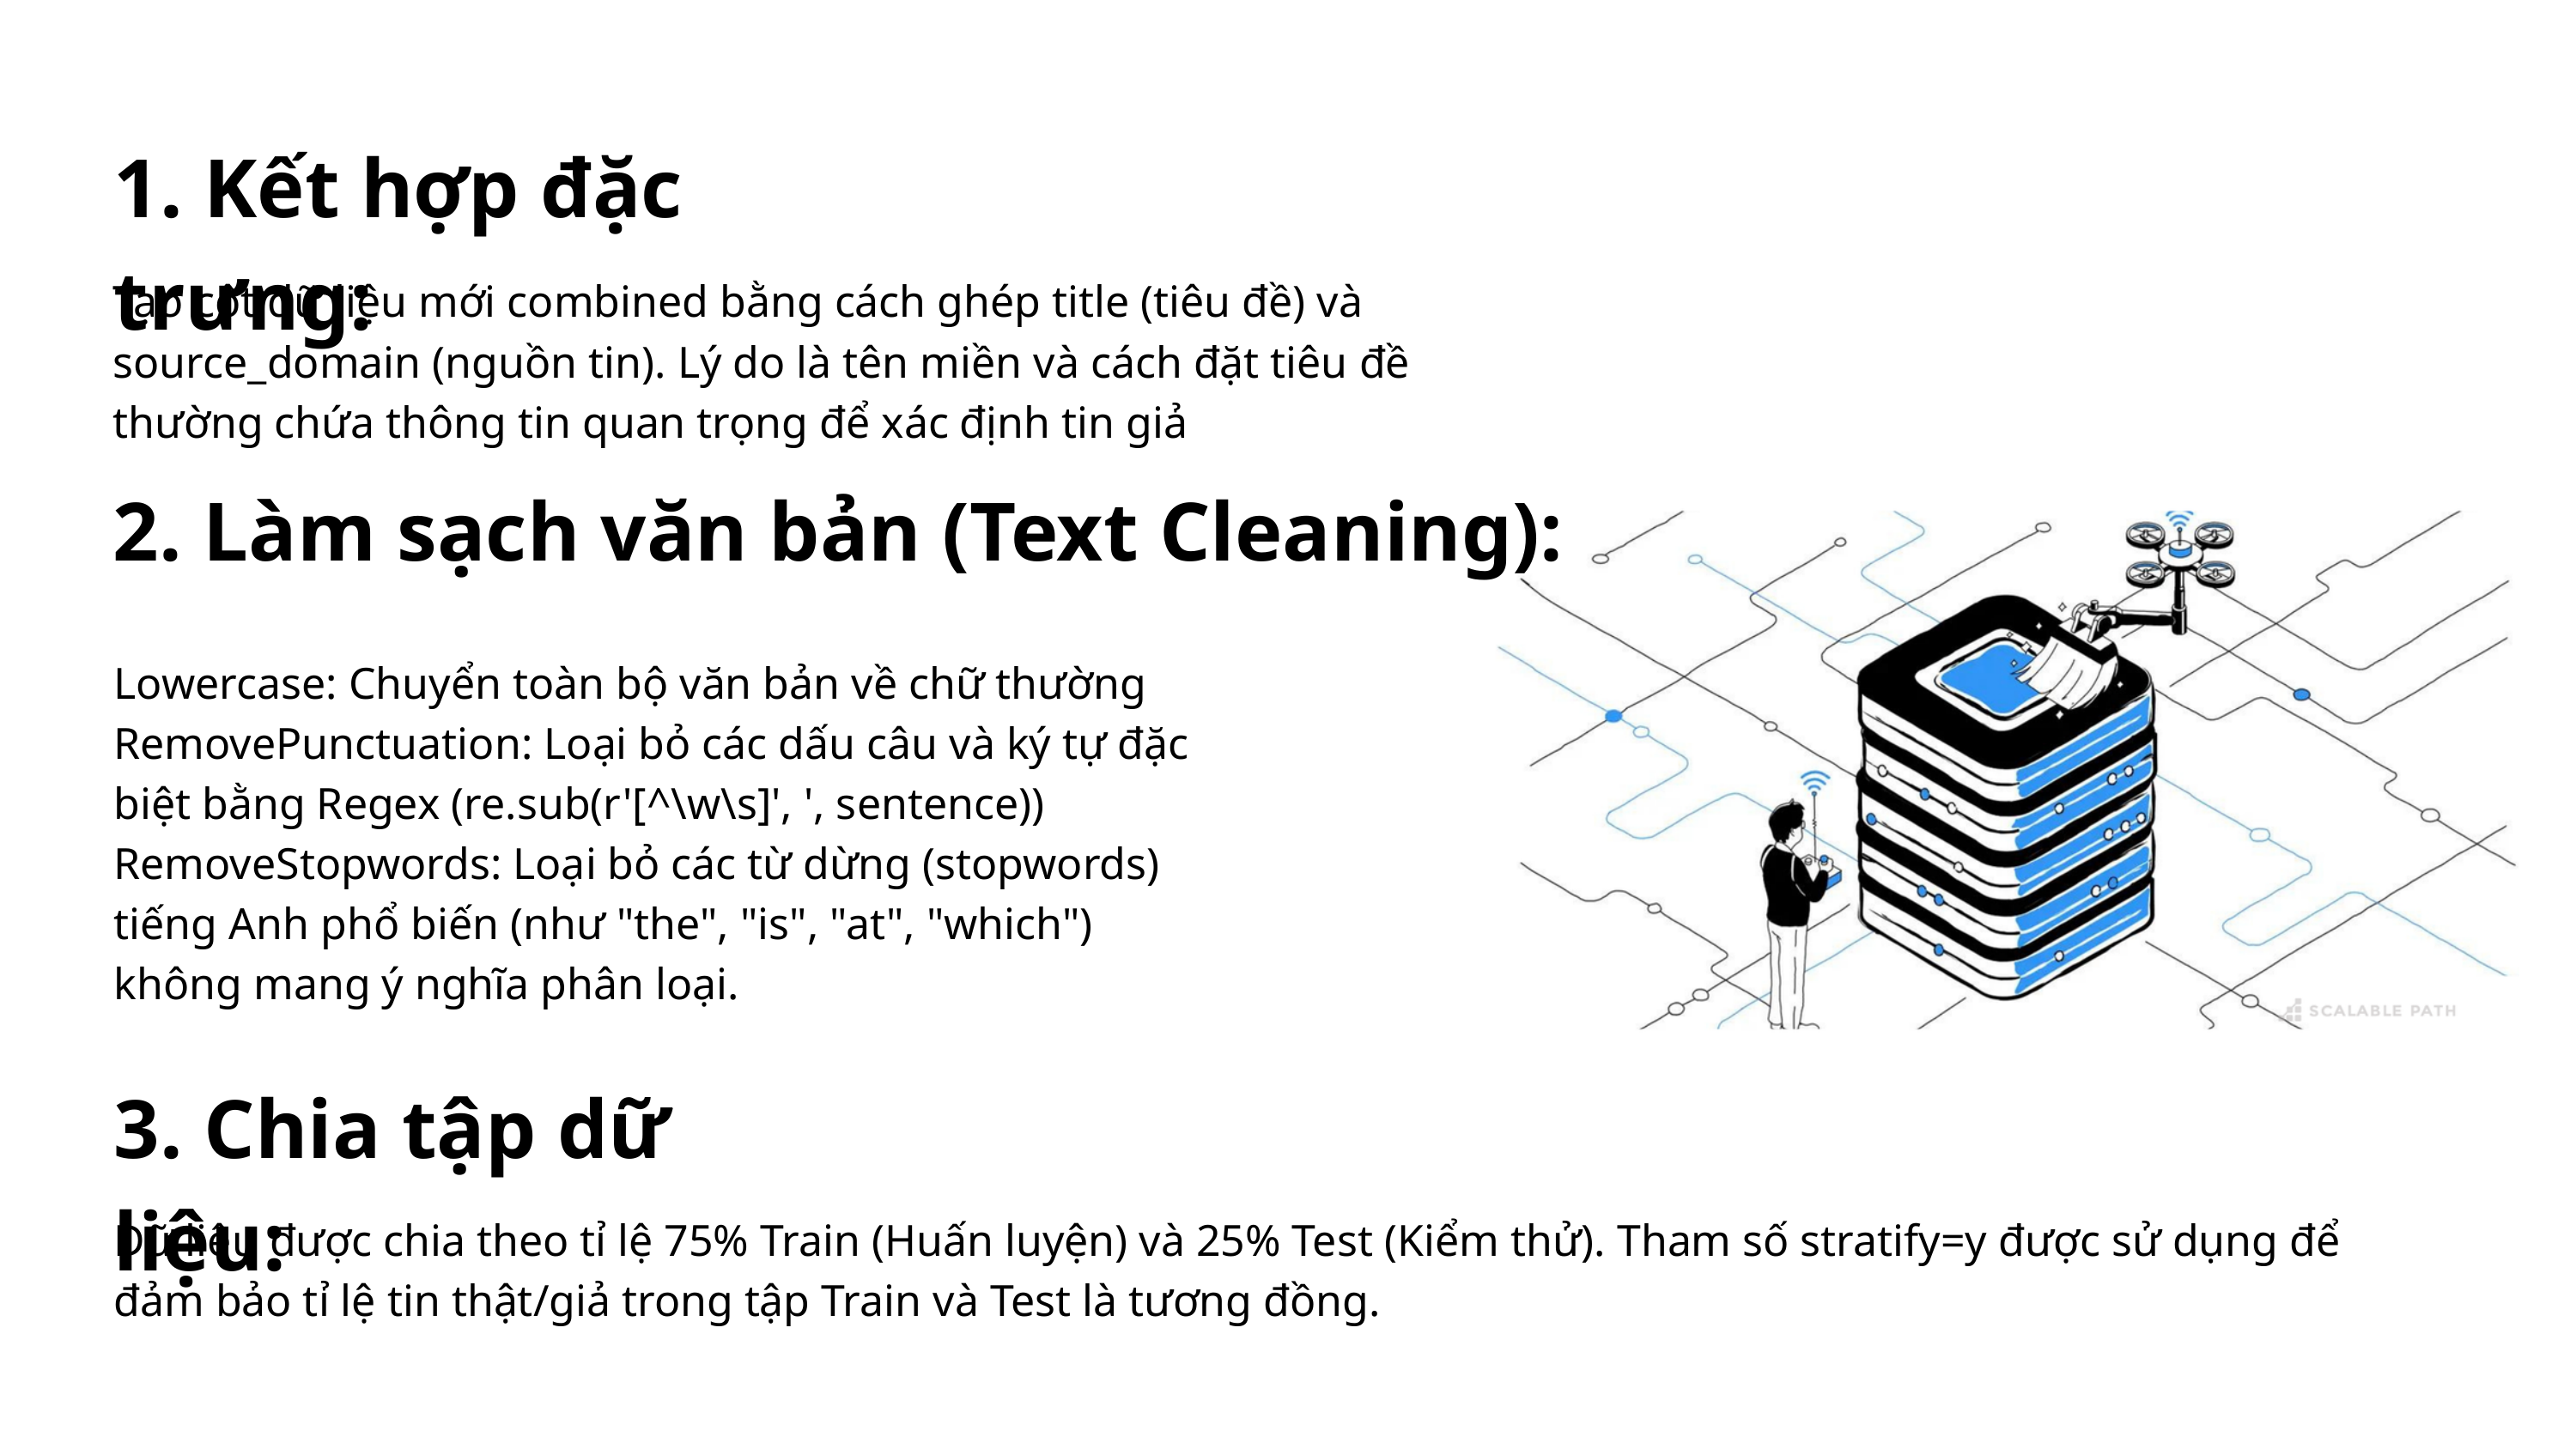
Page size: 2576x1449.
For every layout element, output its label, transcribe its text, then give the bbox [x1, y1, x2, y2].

text_box [1439, 479, 2576, 1090]
text_box Lowercase: Chuyển toàn bộ văn bản về chữ thường RemovePunctuation: Loại bỏ các dấu câu và ký tự đặc biệt bằng Regex (re.sub(r'[^\w\s]', ', sentence)) RemoveStopwords: Loại bỏ các từ dừng (stopwords) tiếng Anh phổ biến (như "the", "is", "at", "which") không mang ý nghĩa phân loại. [113, 647, 1209, 1009]
text_box 1. Kết hợp đặc trưng: [113, 120, 896, 266]
text_box Tạo cột dữ liệu mới combined bằng cách ghép title (tiêu đề) và source_domain (nguồn tin). Lý do là tên miền và cách đặt tiêu đề thường chứa thông tin quan trọng để xác định tin giả [112, 266, 1440, 447]
text_box Dữ liệu được chia theo tỉ lệ 75% Train (Huấn luyện) và 25% Test (Kiểm thử). Tham số stratify=y được sử dụng để đảm bảo tỉ lệ tin thật/giả trong tập Train và Test là tương đồng. [113, 1204, 2401, 1325]
text_box 2. Làm sạch văn bản (Text Cleaning): [112, 464, 2305, 577]
text_box 3. Chia tập dữ liệu: [113, 1061, 801, 1204]
